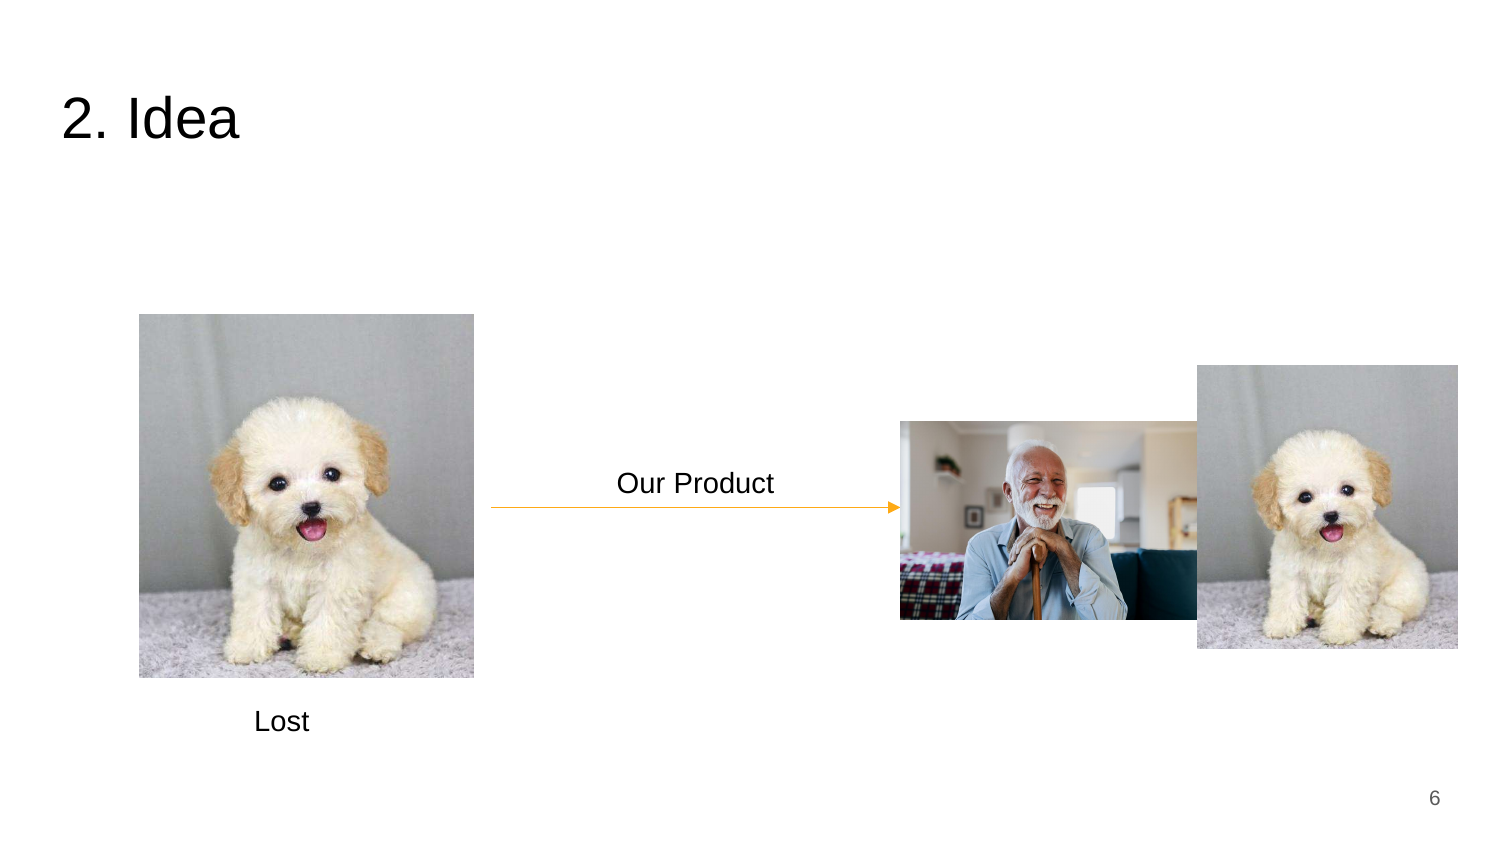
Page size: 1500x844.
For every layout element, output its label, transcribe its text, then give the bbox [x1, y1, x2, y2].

title 2. Idea [51, 72, 1449, 167]
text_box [138, 313, 543, 746]
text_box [900, 365, 1458, 650]
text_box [490, 456, 895, 508]
slide_number ‹#› [1389, 764, 1480, 830]
